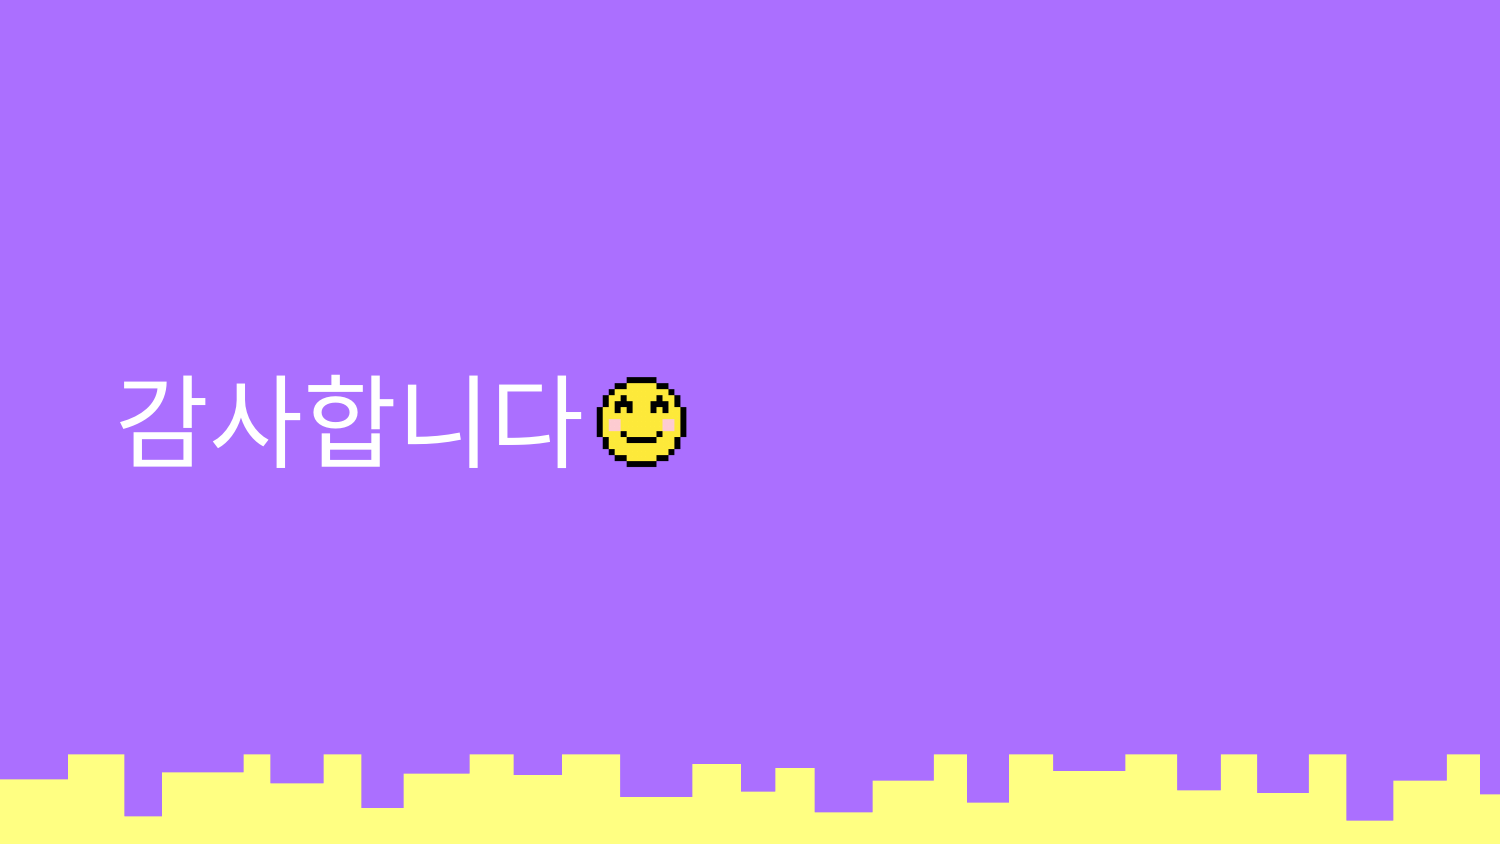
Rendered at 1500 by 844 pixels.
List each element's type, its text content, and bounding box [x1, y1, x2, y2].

title 감사합니다 [115, 358, 749, 486]
picture [587, 371, 696, 472]
